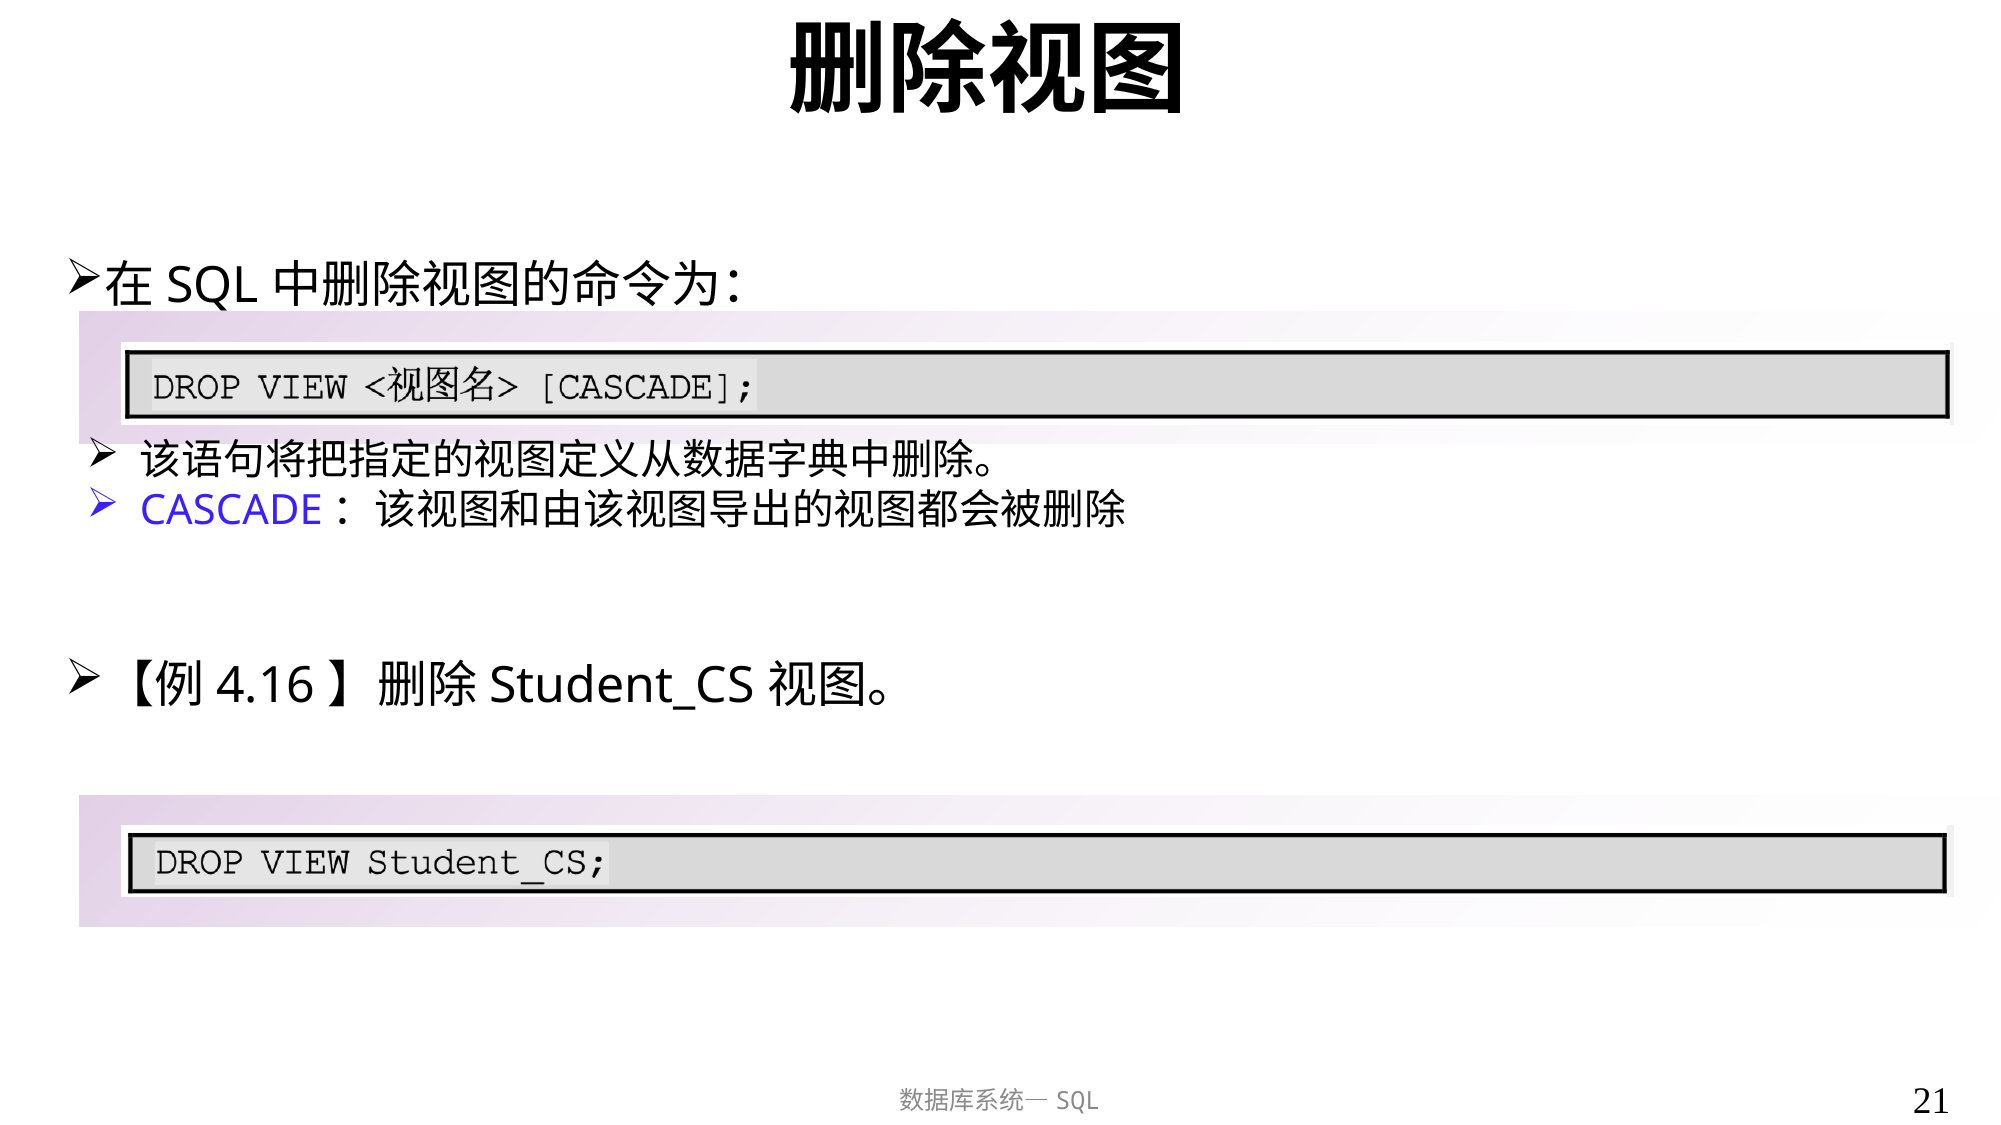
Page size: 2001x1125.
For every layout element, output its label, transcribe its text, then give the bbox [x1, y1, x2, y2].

footer 数据库系统—SQL [662, 1073, 1338, 1125]
picture [121, 825, 1954, 897]
list 在SQL中删除视图的命令为： 该语句将把指定的视图定义从数据字典中删除。 CASCADE：该视图和由该视图导出的视图都会被删除 【例4.16】删除Student_CS视图。 [50, 245, 2000, 1125]
slide_number 21 [1898, 1069, 2000, 1125]
title 删除视图 [159, 8, 1815, 121]
picture [121, 342, 1954, 425]
